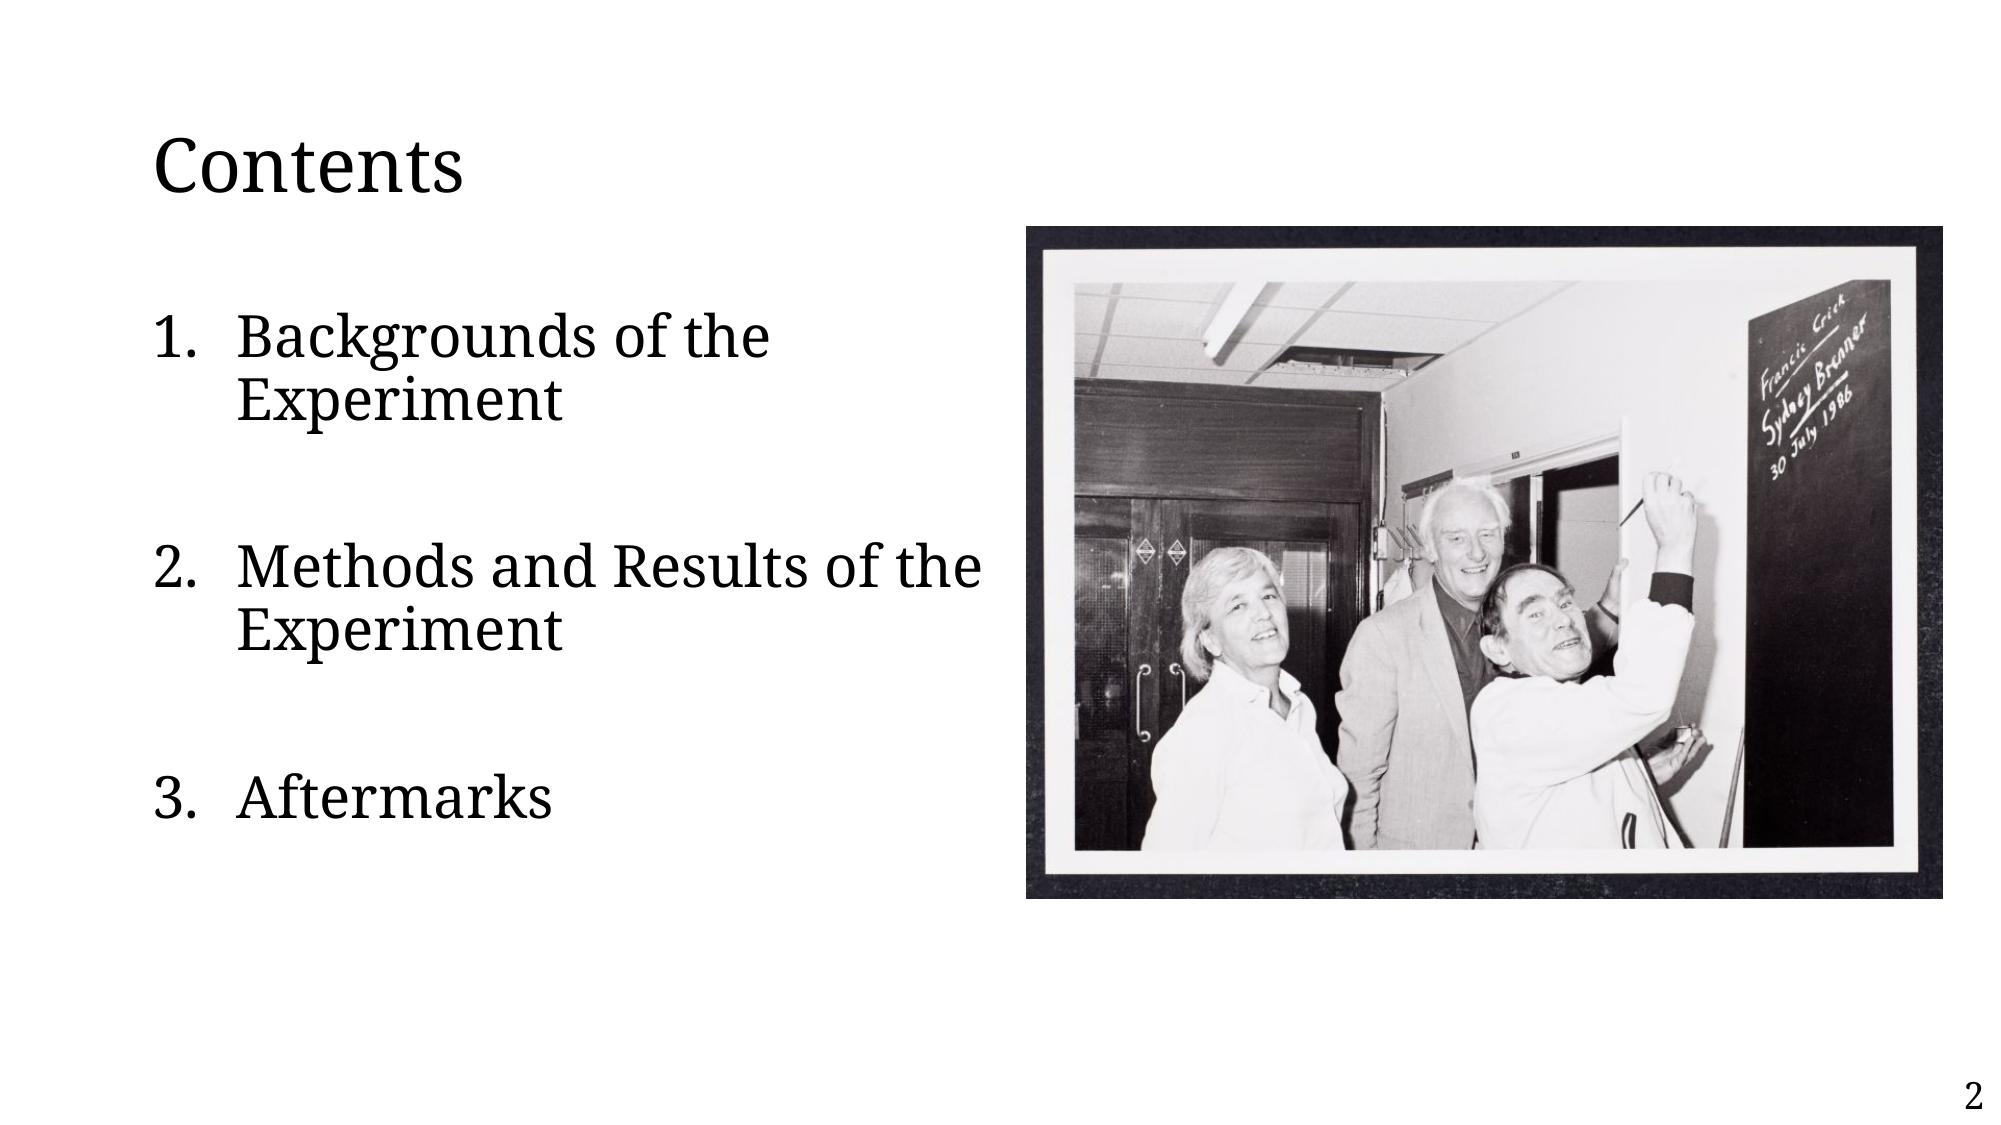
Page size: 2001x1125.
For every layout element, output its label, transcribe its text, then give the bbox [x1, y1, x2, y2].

list Backgrounds of the Experiment Methods and Results of the Experiment Aftermarks [137, 299, 1000, 1014]
text_box 2 [1948, 1064, 2000, 1125]
picture [1026, 226, 1943, 899]
title Contents [137, 59, 1863, 278]
